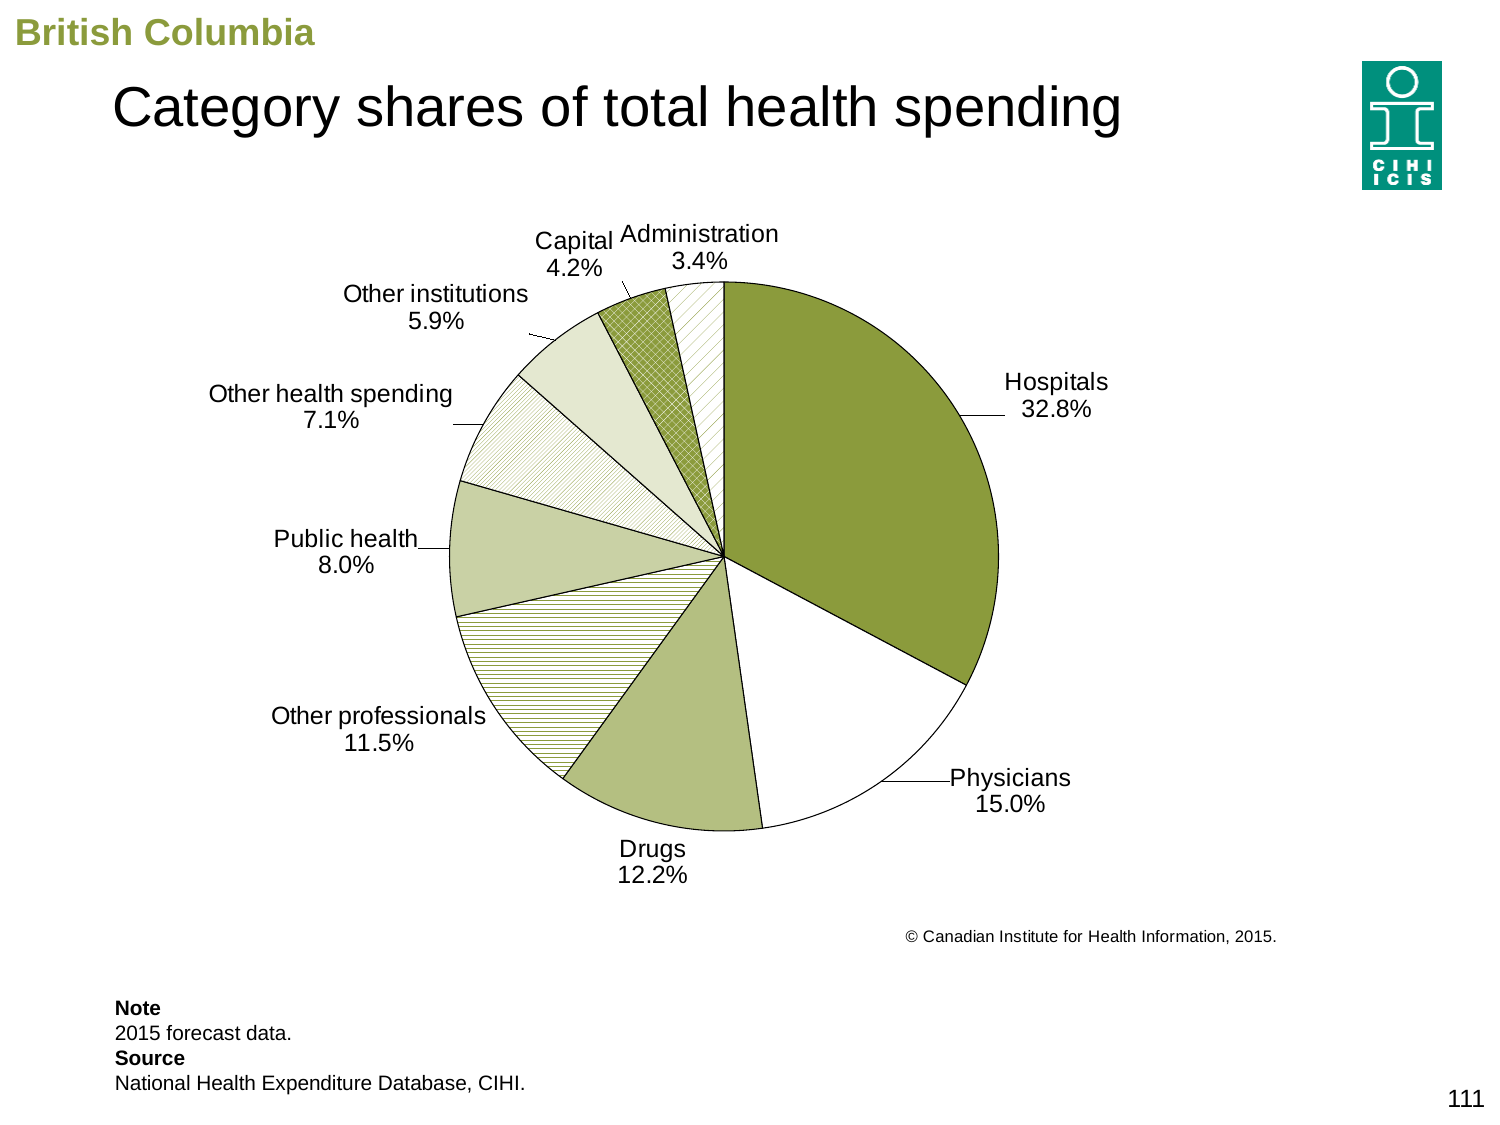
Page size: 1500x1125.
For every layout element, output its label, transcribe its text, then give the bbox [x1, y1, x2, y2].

chart [112, 199, 1413, 951]
slide_number 111 [1337, 1074, 1500, 1125]
title Category shares of total health spending [97, 63, 1350, 213]
text_box Note 2015 forecast data. Source National Health Expenditure Database, CIHI. [99, 987, 675, 1103]
picture [1362, 61, 1442, 190]
text_box British Columbia [0, 0, 514, 62]
